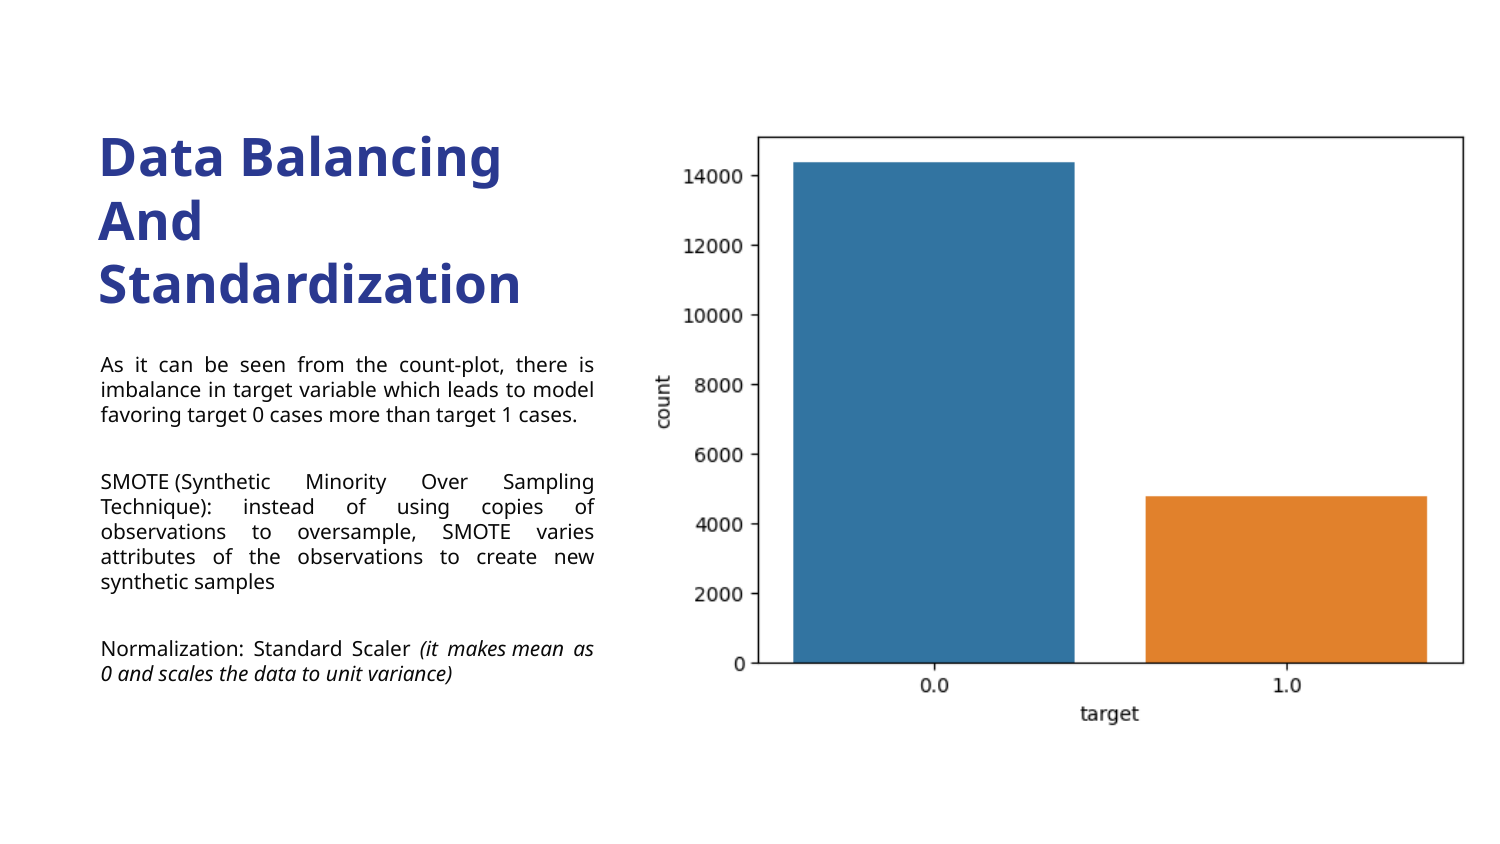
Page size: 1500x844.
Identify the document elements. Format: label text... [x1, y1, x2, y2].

text_box As it can be seen from the count-plot, there is imbalance in target variable which leads to model favoring target 0 cases more than target 1 cases. SMOTE (Synthetic Minority Over Sampling Technique): instead of using copies of observations to oversample, SMOTE varies attributes of the observations to create new synthetic samples Normalization: Standard Scaler (it makes mean as 0 and scales the data to unit variance) [61, 346, 606, 714]
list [639, 124, 1477, 738]
title Data Balancing And Standardization [87, 91, 632, 347]
